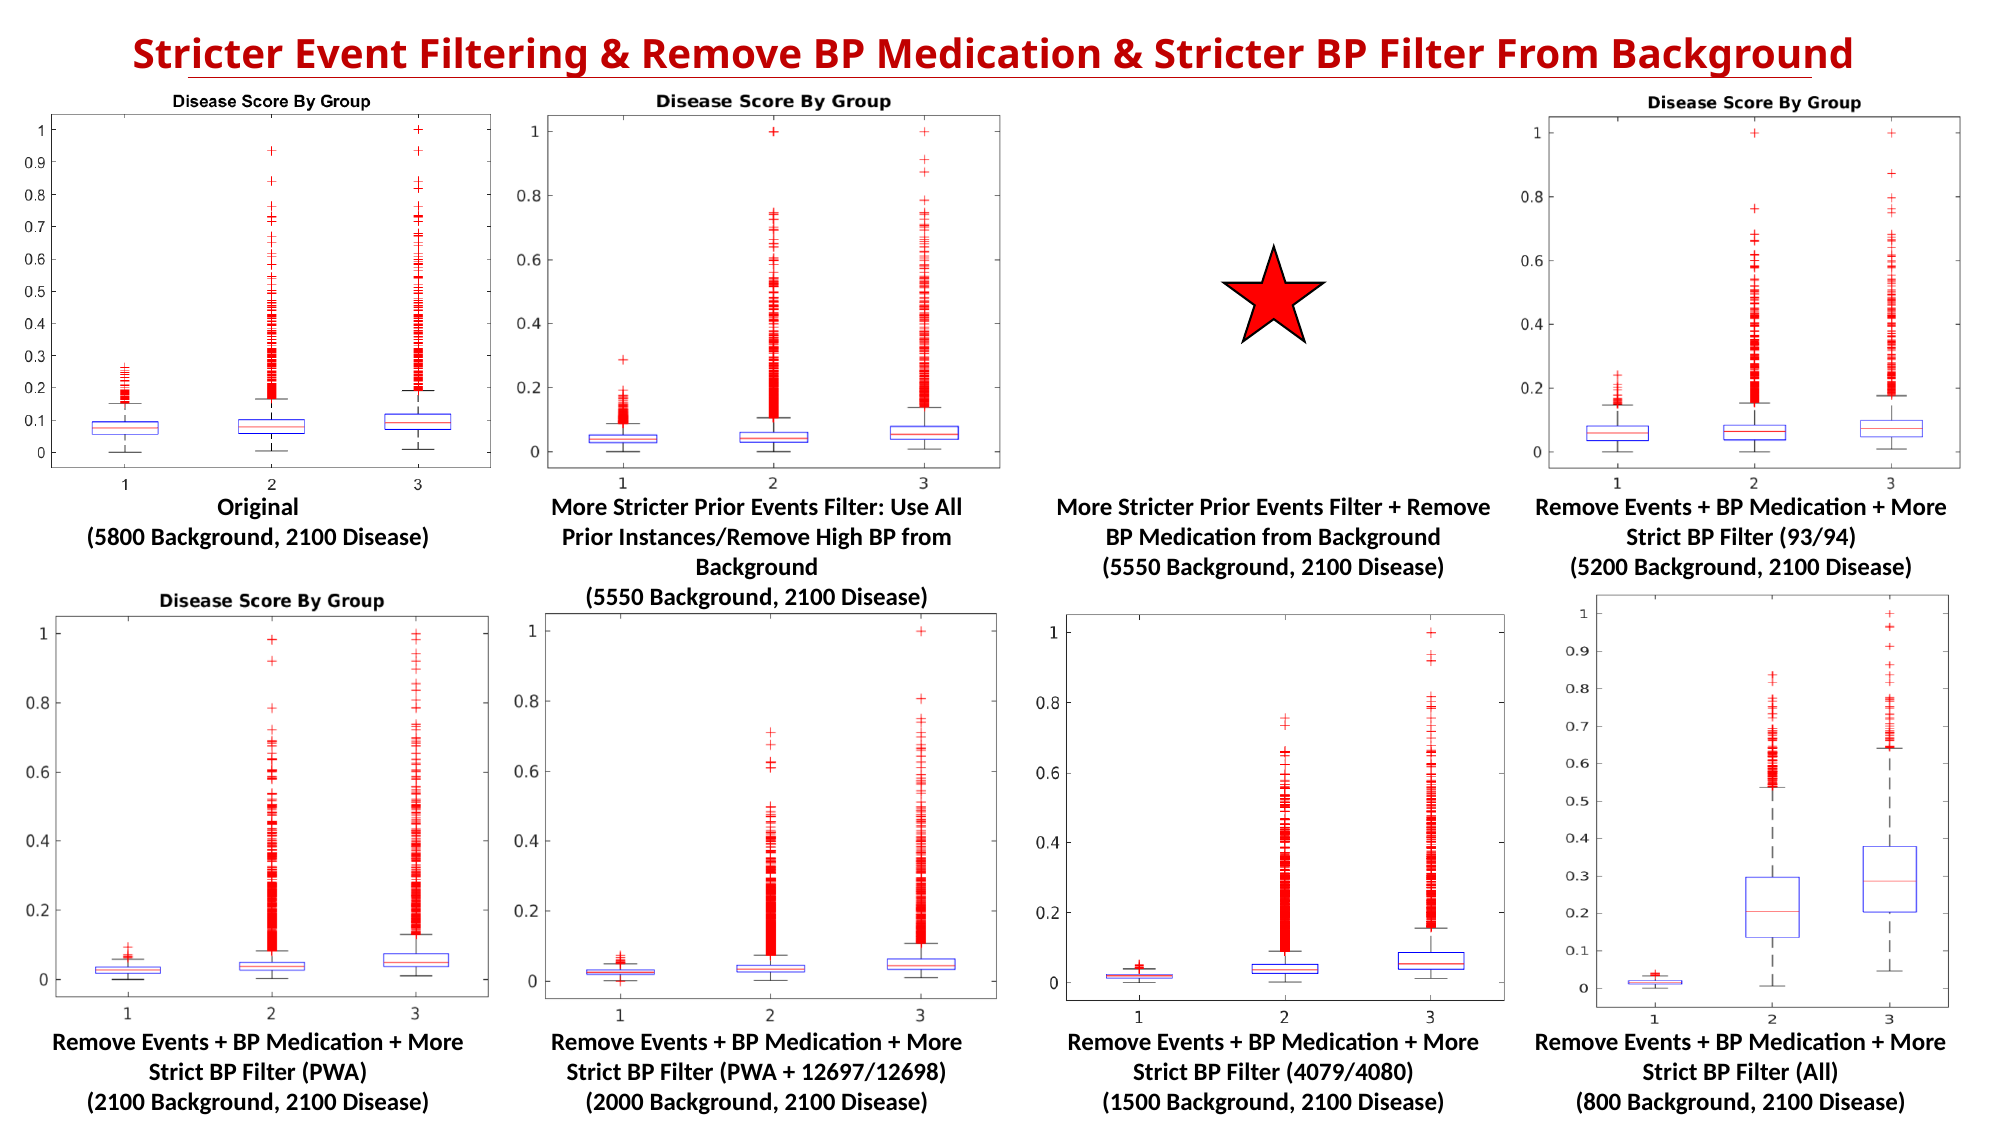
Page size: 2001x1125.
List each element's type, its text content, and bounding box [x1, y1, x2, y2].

picture [21, 92, 496, 493]
text_box More Stricter Prior Events Filter + Remove BP Medication from Background (5550 Background, 2100 Disease) [1051, 490, 1497, 581]
text_box Remove Events + BP Medication + More Strict BP Filter (93/94) (5200 Background, 2100 Disease) [1519, 490, 1965, 581]
picture [1033, 611, 1507, 1026]
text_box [0, 0, 2000, 85]
text_box Remove Events + BP Medication + More Strict BP Filter (All) (800 Background, 2100 Disease) [1518, 1025, 1964, 1116]
text_box [1220, 243, 1327, 345]
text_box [21, 592, 492, 1025]
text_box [1559, 592, 1952, 1026]
text_box More Stricter Prior Events Filter: Use All Prior Instances/Remove High BP from Background (5550 Background, 2100 Disease) [534, 493, 980, 610]
text_box Remove Events + BP Medication + More Strict BP Filter (4079/4080) (1500 Background, 2100 Disease) [1051, 1026, 1497, 1116]
text_box Original (5800 Background, 2100 Disease) [35, 493, 481, 551]
picture [513, 610, 1001, 1025]
picture [1518, 95, 1964, 493]
text_box Remove Events + BP Medication + More Strict BP Filter (PWA) (2100 Background, 2100 Disease) [35, 1025, 481, 1116]
picture [513, 92, 1002, 493]
text_box Remove Events + BP Medication + More Strict BP Filter (PWA + 12697/12698) (2000 Background, 2100 Disease) [534, 1025, 980, 1116]
